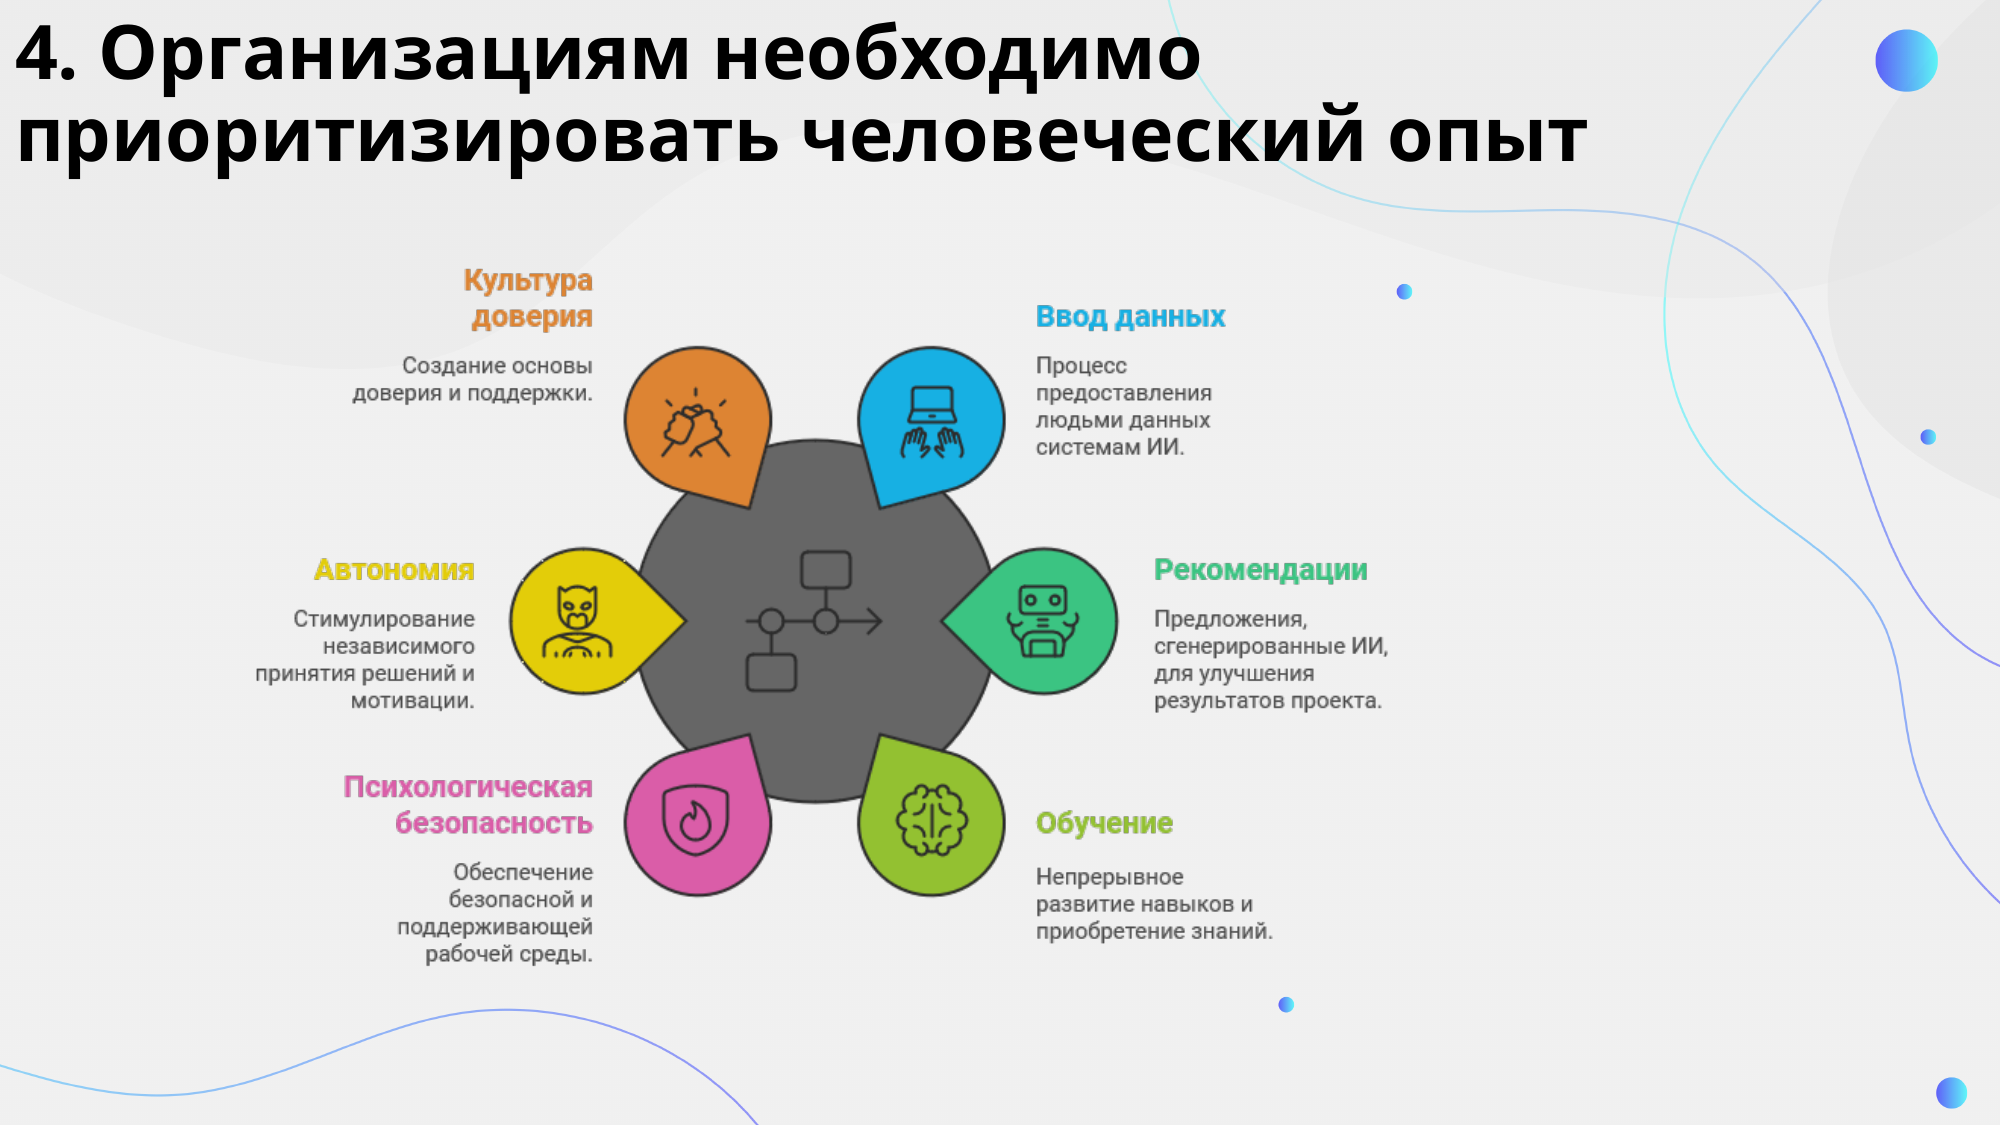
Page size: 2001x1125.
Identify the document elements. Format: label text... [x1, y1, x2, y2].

title 4. Организациям необходимо приоритизировать человеческий опыт [0, 0, 1624, 192]
picture [0, 0, 2000, 1125]
